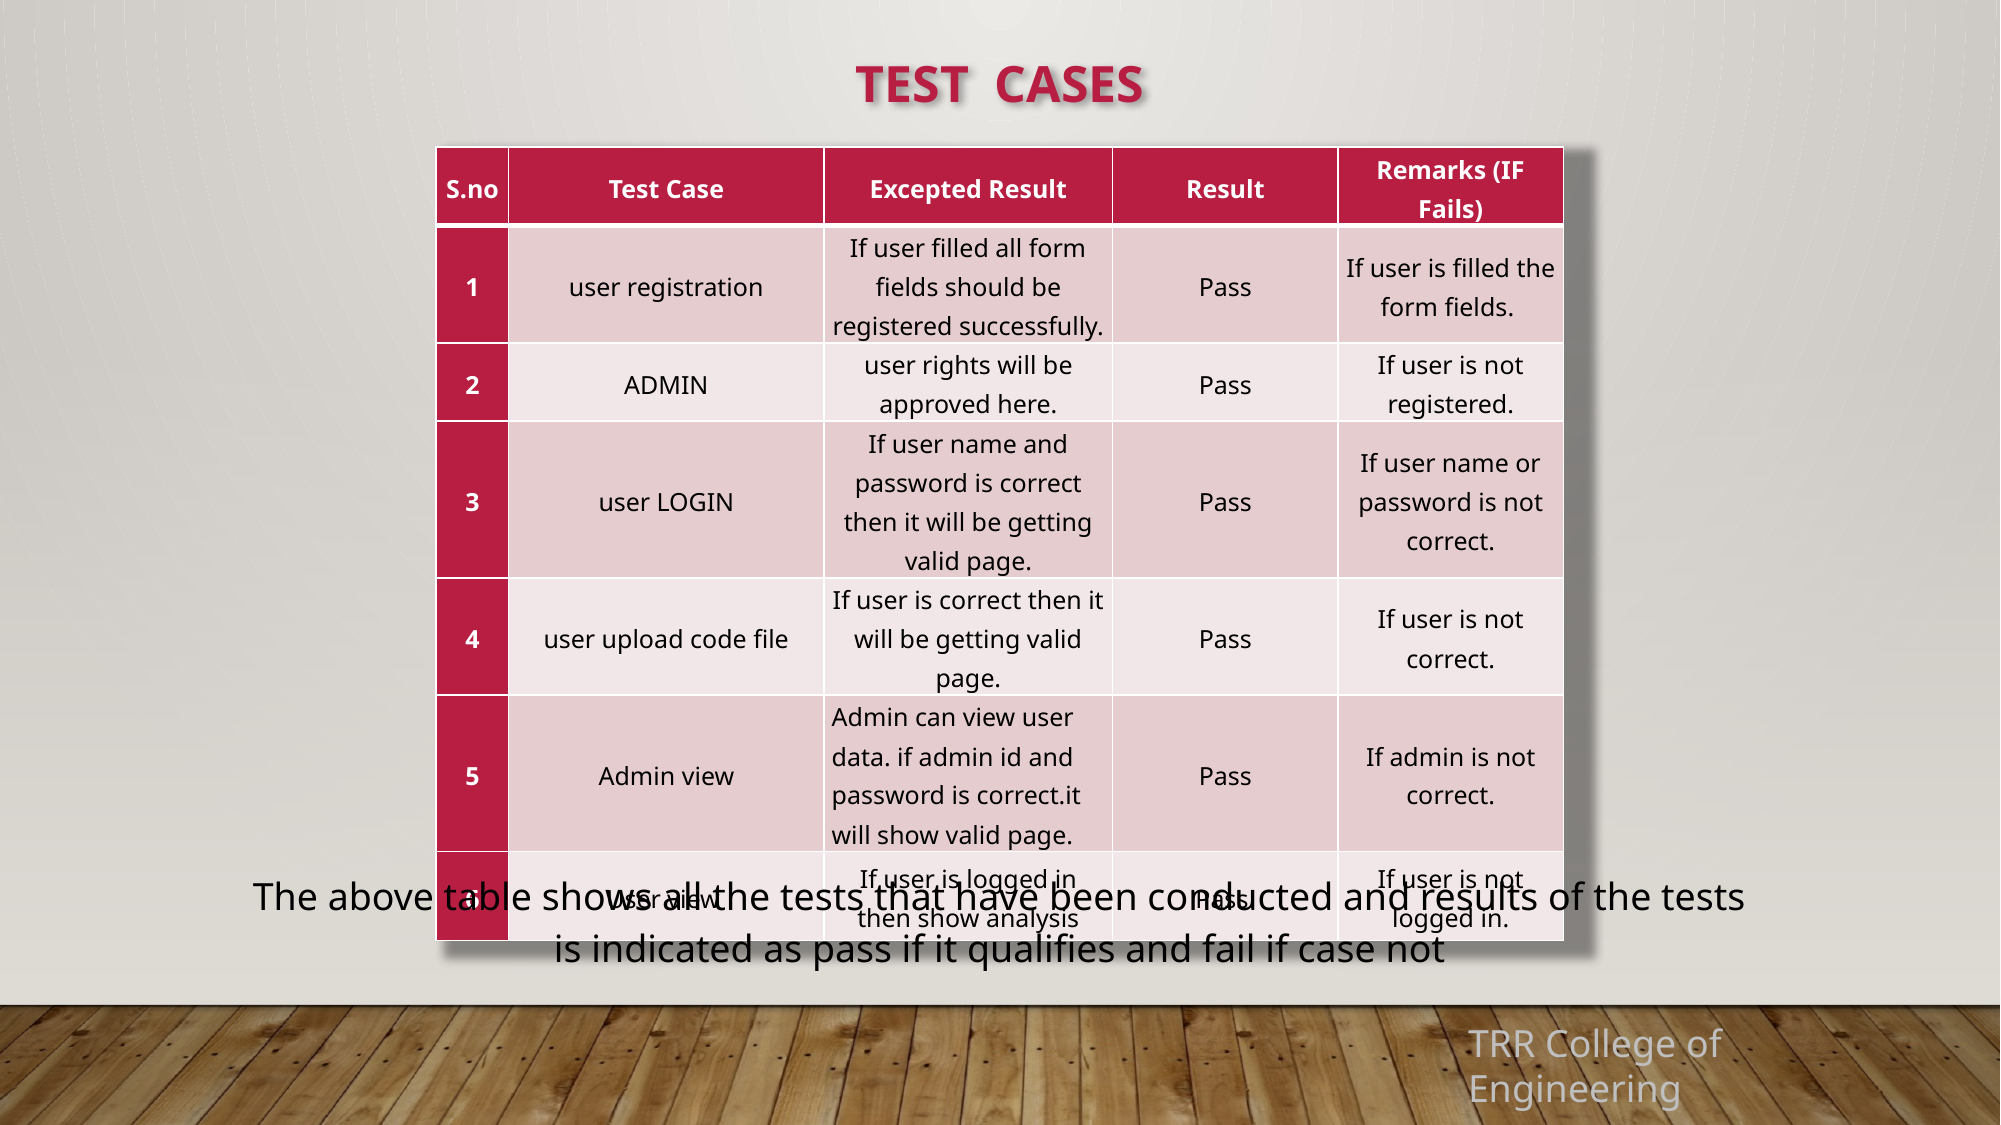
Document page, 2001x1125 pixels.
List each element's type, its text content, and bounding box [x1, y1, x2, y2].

table_cell Pass [1113, 344, 1337, 420]
table_cell If user is not registered. [1339, 344, 1563, 420]
table_cell 3 [437, 422, 508, 577]
table_cell If user is not logged in. [1339, 852, 1563, 859]
table_cell 5 [437, 696, 508, 851]
table_cell If user filled all form fields should be registered successfully. [825, 228, 1112, 342]
table_cell If user is filled the form fields. [1339, 228, 1563, 342]
table_cell user LOGIN [509, 422, 823, 577]
table_header S.no [437, 148, 508, 223]
table_cell If user name and password is correct then it will be getting valid page. [825, 422, 1112, 577]
table_cell Admin view [509, 696, 823, 851]
table_cell Pass [1113, 696, 1337, 851]
table_header Remarks (IF Fails) [1339, 148, 1563, 223]
table_cell If user is logged in then show analysis [825, 852, 1112, 859]
table_cell user upload code file [509, 579, 823, 694]
table_header Result [1113, 148, 1337, 223]
text_box The above table shows all the tests that have been conducted and results of the tests is indicated as pass if it qualifies and fail if case not [228, 859, 1772, 978]
table_cell If user is correct then it will be getting valid page. [825, 579, 1112, 694]
picture [0, 1005, 2000, 1125]
table_cell user registration [509, 228, 823, 342]
table_cell Admin can view user data. if admin id and password is correct.it will show valid page. [825, 696, 1112, 851]
table_cell If admin is not correct. [1339, 696, 1563, 851]
table_cell Pass [1113, 422, 1337, 577]
table_cell ADMIN [509, 344, 823, 420]
table_cell Pass [1113, 228, 1337, 342]
table_cell Pass [1113, 852, 1337, 859]
table_header Excepted Result [825, 148, 1112, 223]
table_cell User view [509, 852, 823, 859]
table_cell If user is not correct. [1339, 579, 1563, 694]
text_box TRR College of Engineering [1453, 1012, 1929, 1118]
table_header Test Case [509, 148, 823, 223]
table_cell Pass [1113, 579, 1337, 694]
table_cell 6 [437, 852, 508, 859]
table_cell user rights will be approved here. [825, 344, 1112, 420]
table_cell 2 [437, 344, 508, 420]
table_cell 4 [437, 579, 508, 694]
table_cell If user name or password is not correct. [1339, 422, 1563, 577]
table_cell 1 [437, 228, 508, 342]
text_box TEST CASES [458, 45, 1542, 121]
